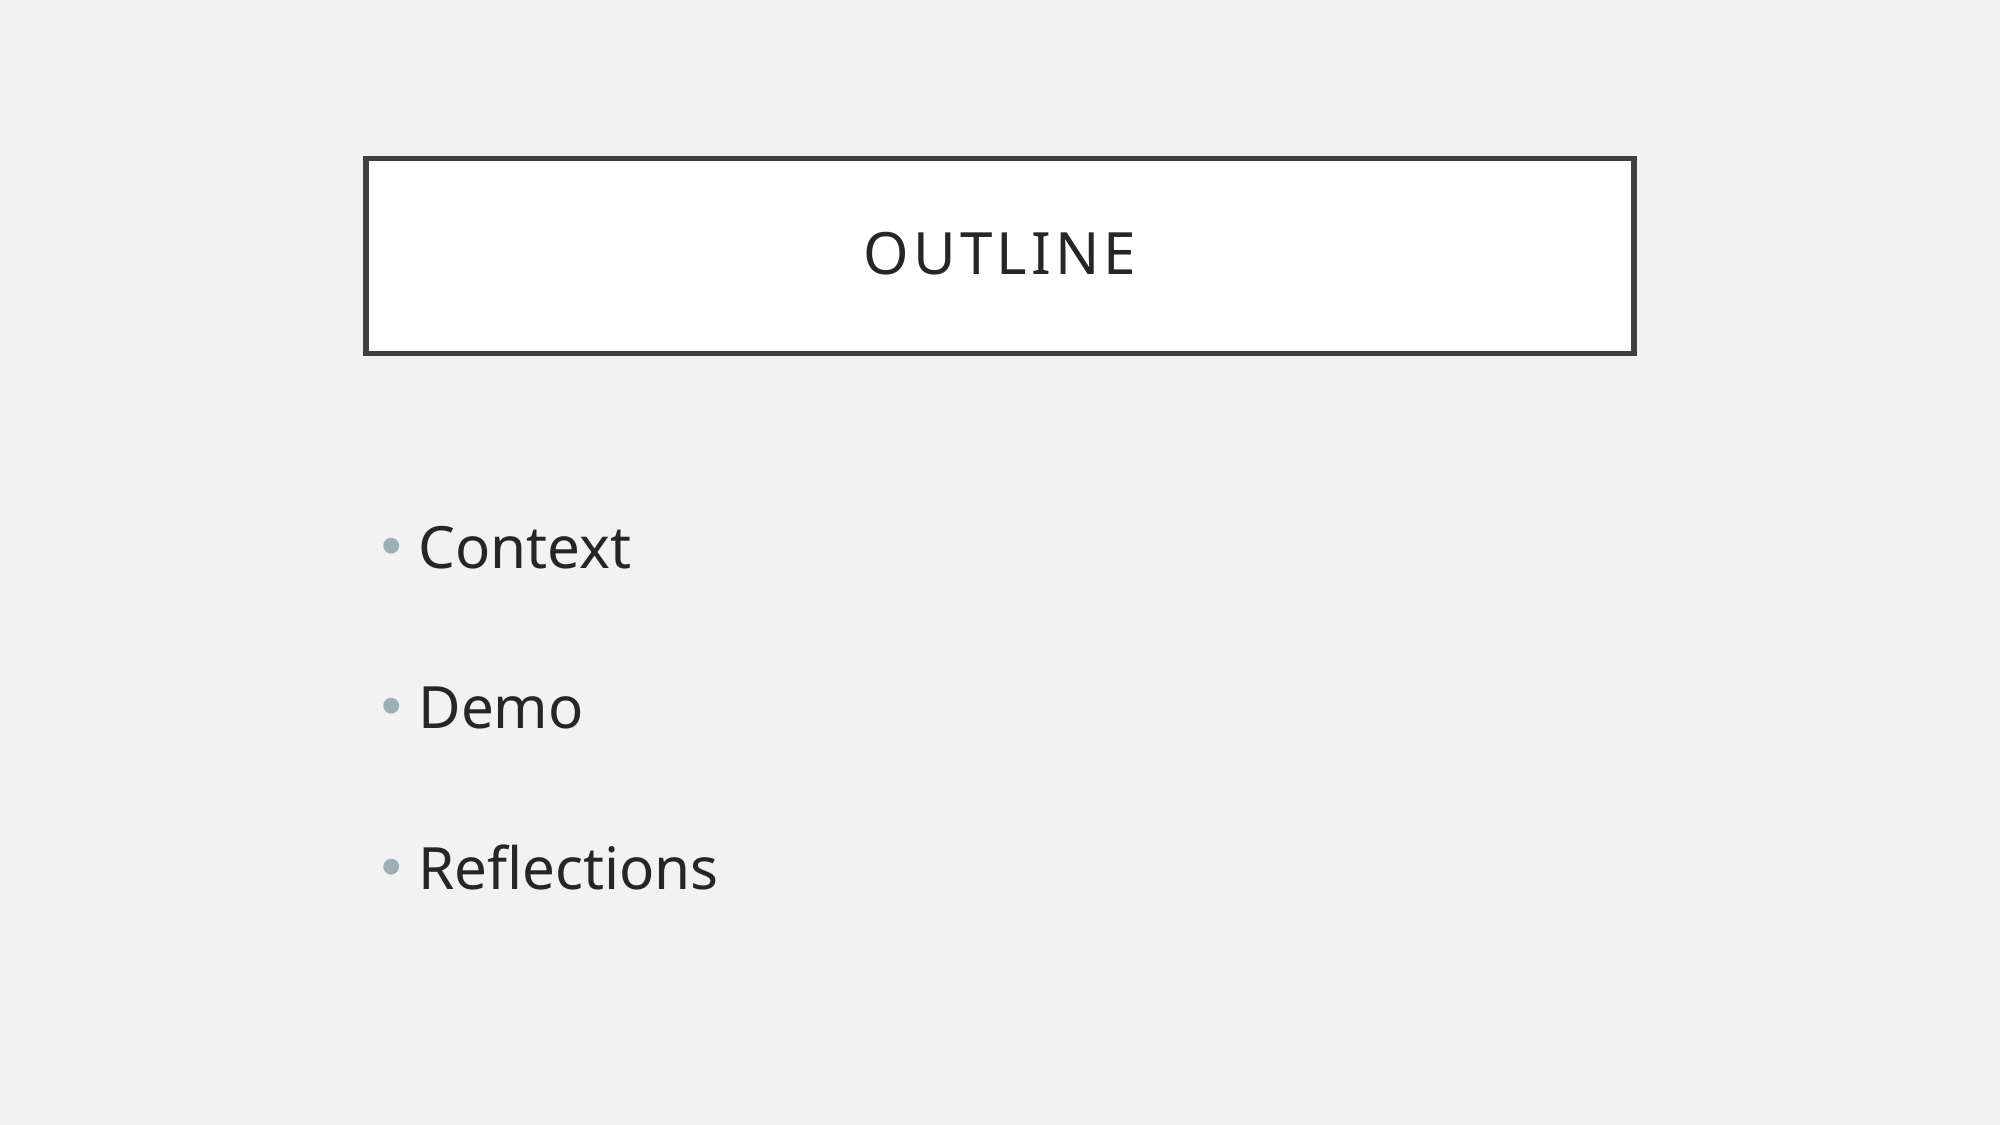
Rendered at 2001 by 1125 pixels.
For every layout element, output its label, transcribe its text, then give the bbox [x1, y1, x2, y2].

title Outline [363, 156, 1637, 356]
list Context Demo Reflections [366, 432, 1634, 942]
